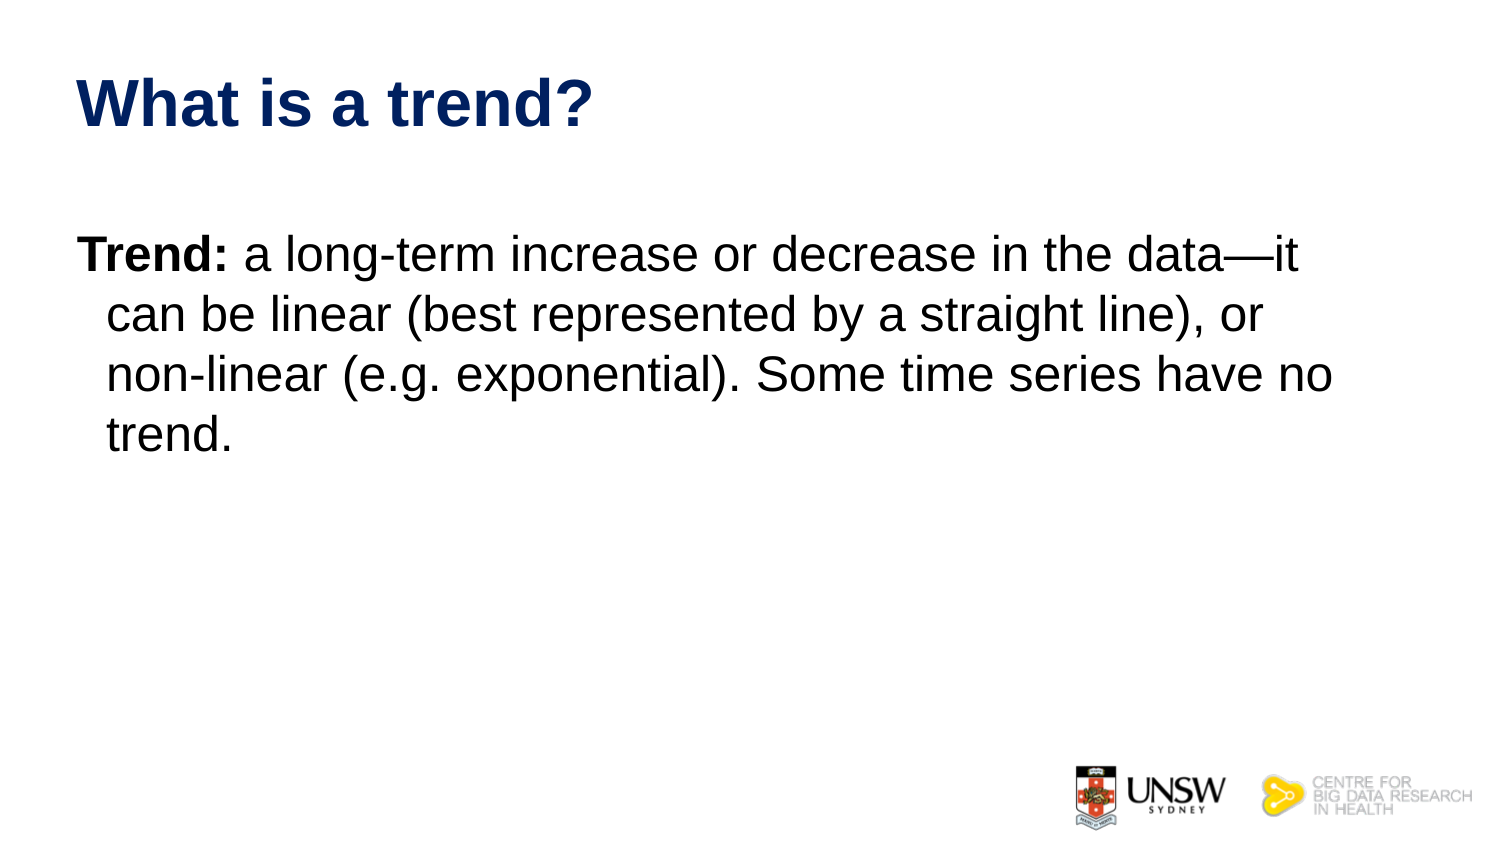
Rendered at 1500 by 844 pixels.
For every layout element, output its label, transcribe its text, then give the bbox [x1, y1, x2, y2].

title What is a trend? [76, 59, 1427, 141]
list Trend: a long-term increase or decrease in the data—it can be linear (best represented by a straight line), or non-linear (e.g. exponential). Some time series have no trend. [76, 221, 1376, 729]
picture [1057, 752, 1495, 844]
